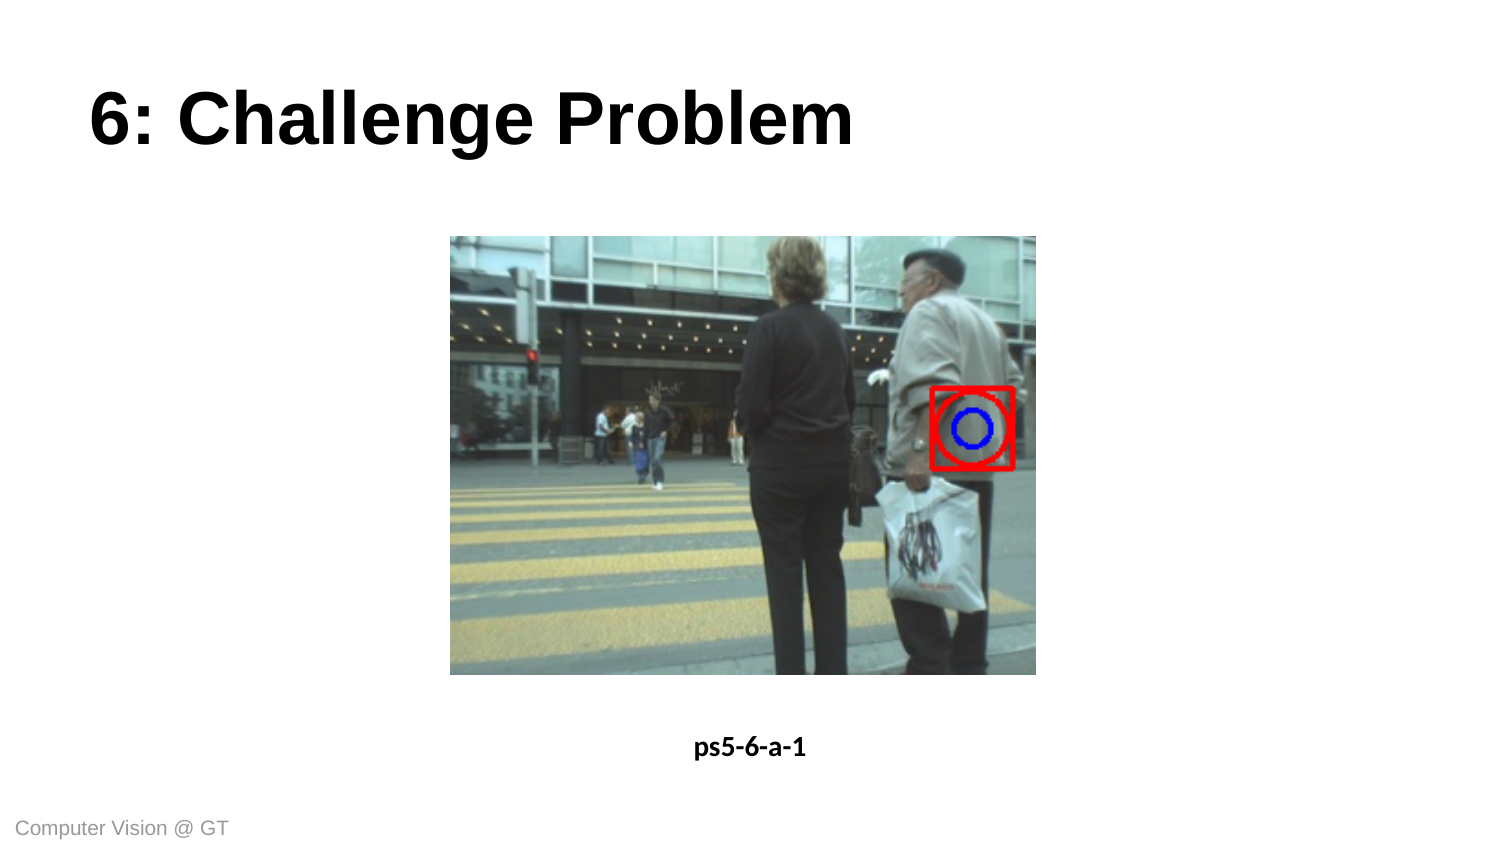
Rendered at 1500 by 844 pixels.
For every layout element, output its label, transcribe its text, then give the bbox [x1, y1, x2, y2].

text_box Computer Vision @ GT [0, 811, 421, 844]
text_box ps5-6-a-1 [395, 707, 1105, 791]
picture [449, 235, 1036, 676]
text_box 6: Challenge Problem [74, 33, 1425, 175]
